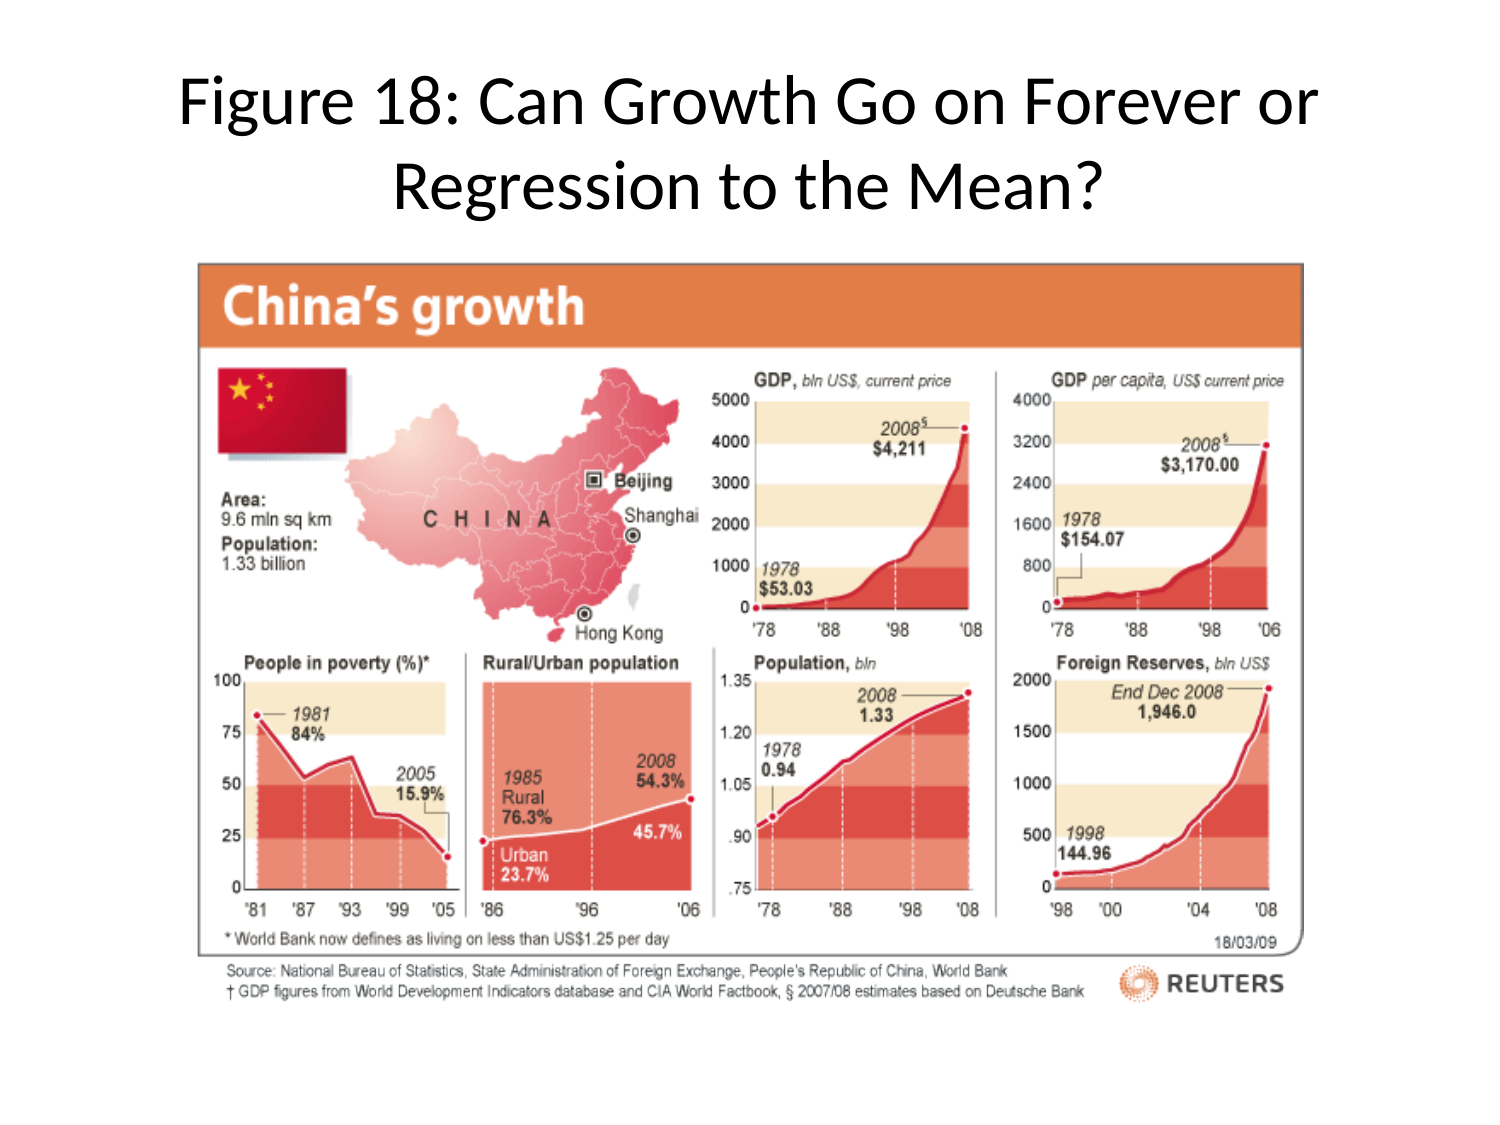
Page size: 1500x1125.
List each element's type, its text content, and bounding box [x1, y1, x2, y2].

title Figure 18: Can Growth Go on Forever or Regression to the Mean? [75, 45, 1425, 233]
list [74, 262, 1426, 1006]
